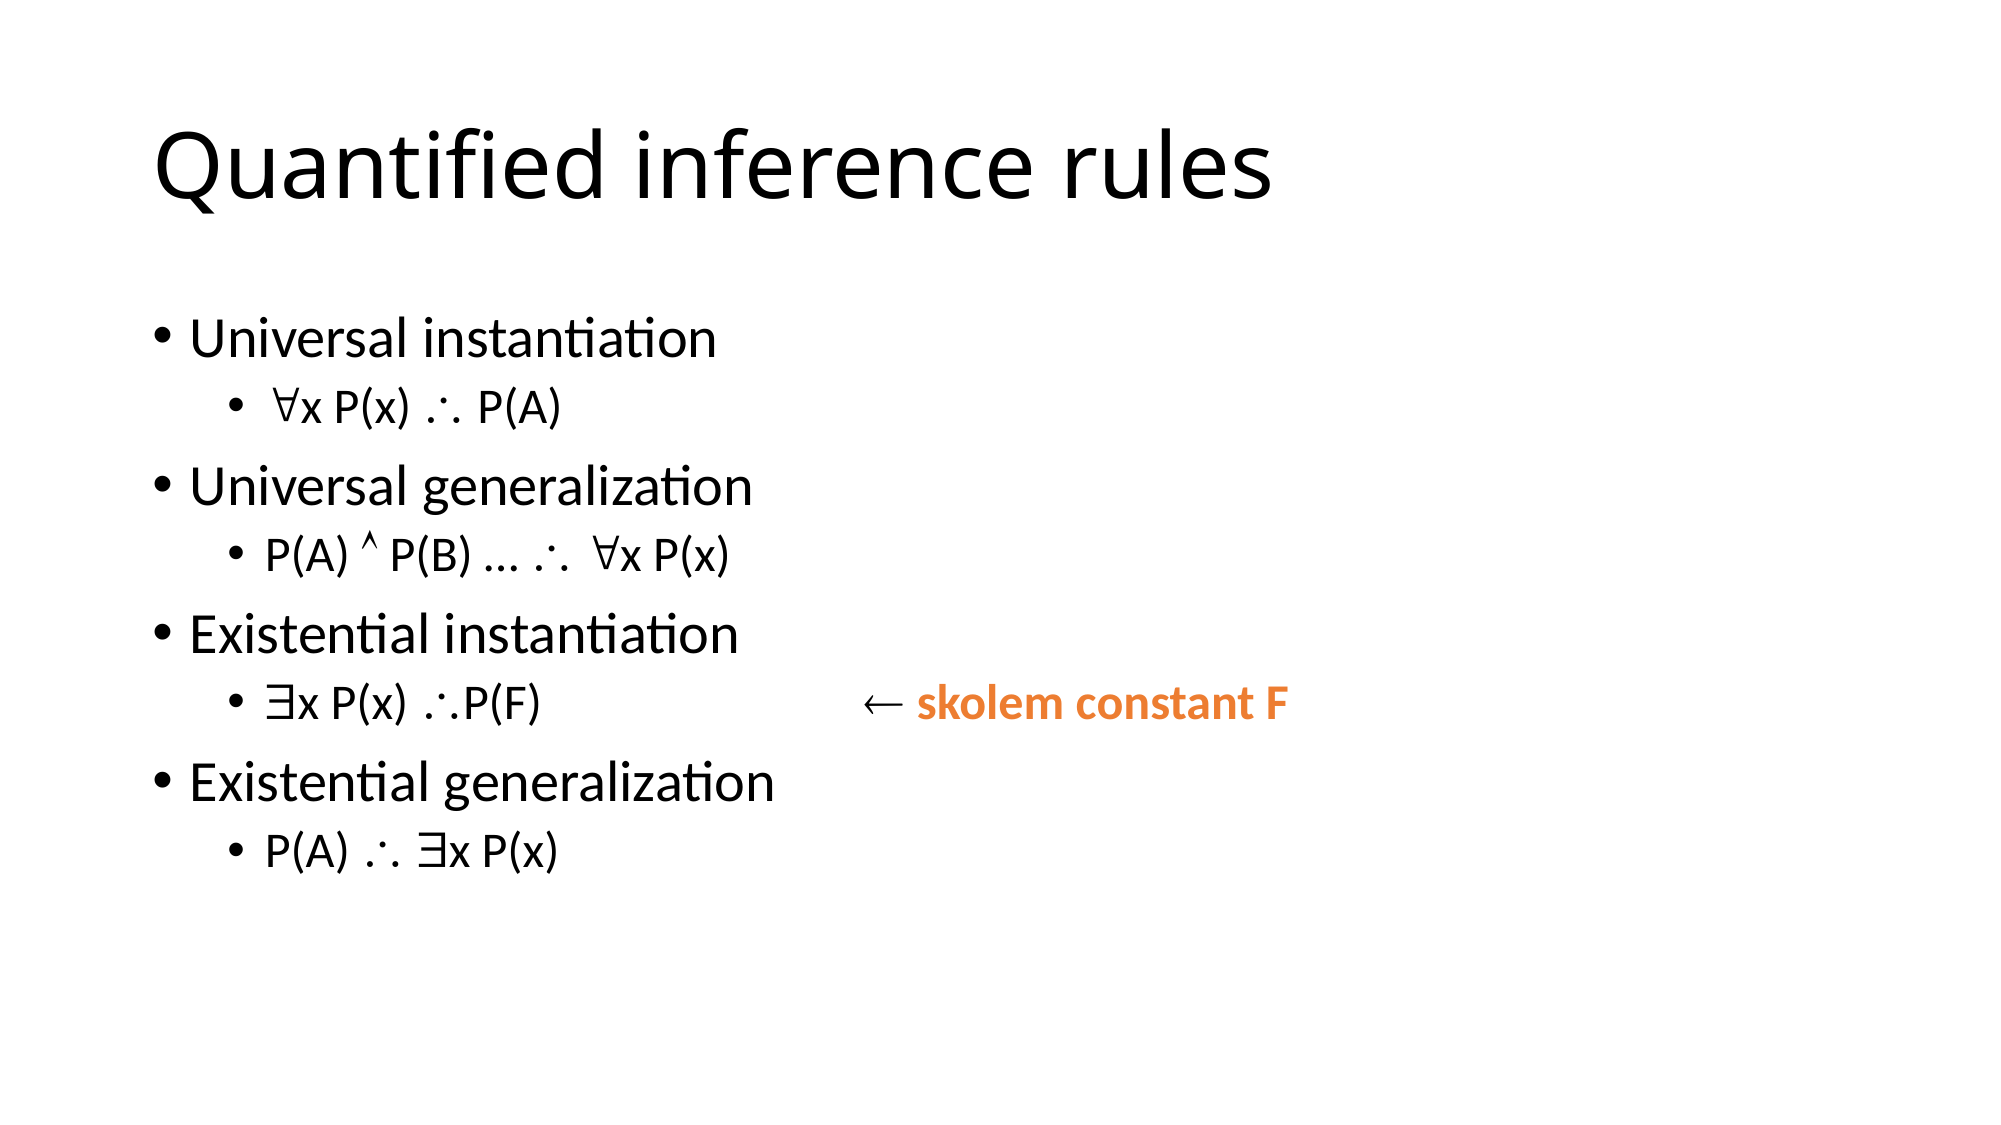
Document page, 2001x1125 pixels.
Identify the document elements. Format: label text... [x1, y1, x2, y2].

title Quantified inference rules [137, 59, 1863, 278]
list Universal instantiation x P(x)  P(A) Universal generalization P(A)  P(B) …  x P(x) Existential instantiation x P(x) P(F)  skolem constant F Existential generalization P(A)  x P(x) [137, 299, 1863, 1014]
